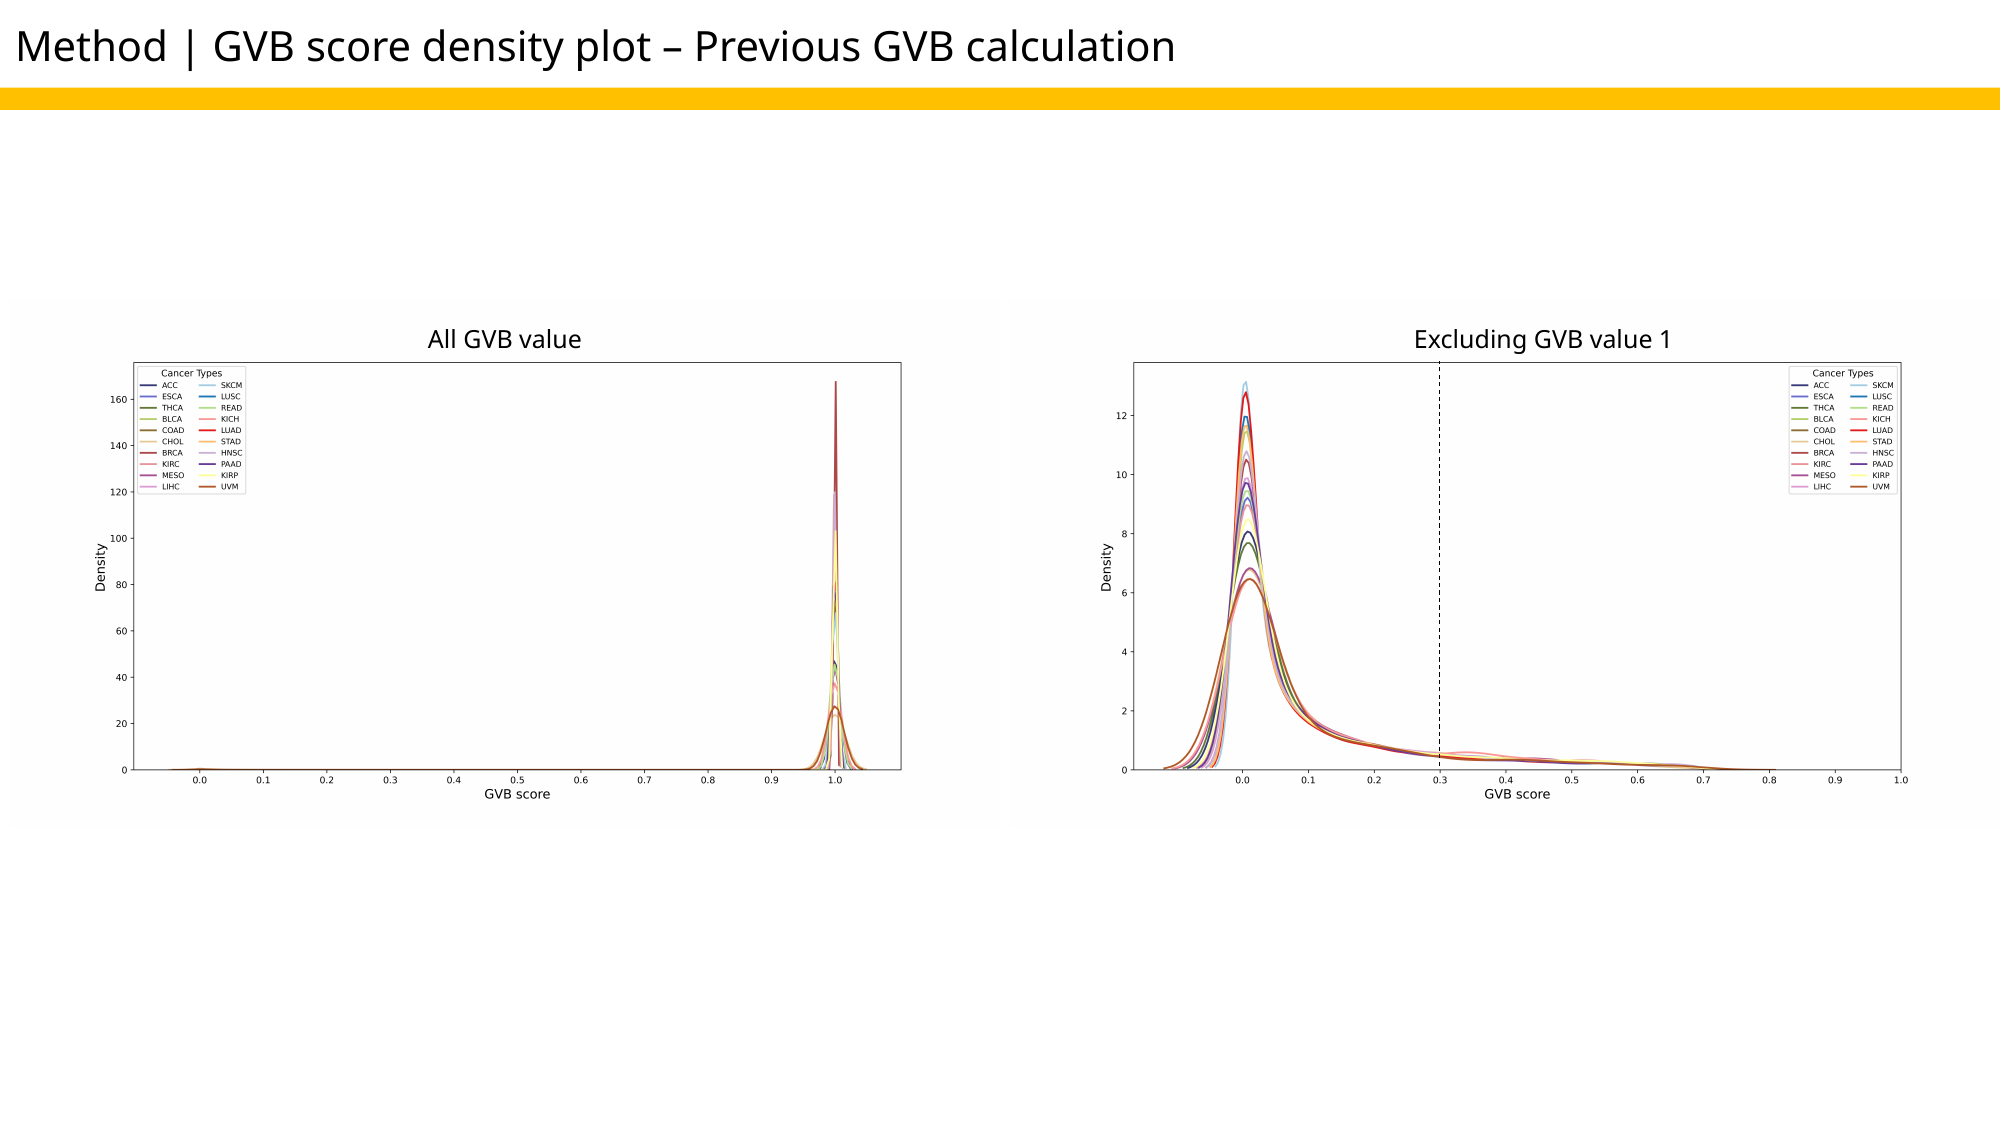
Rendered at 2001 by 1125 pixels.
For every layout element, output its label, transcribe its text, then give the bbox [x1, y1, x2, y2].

picture [10, 299, 1000, 828]
text_box [0, 87, 2000, 111]
picture [1009, 299, 2000, 828]
title Method | GVB score density plot – Previous GVB calculation [0, 0, 2000, 87]
